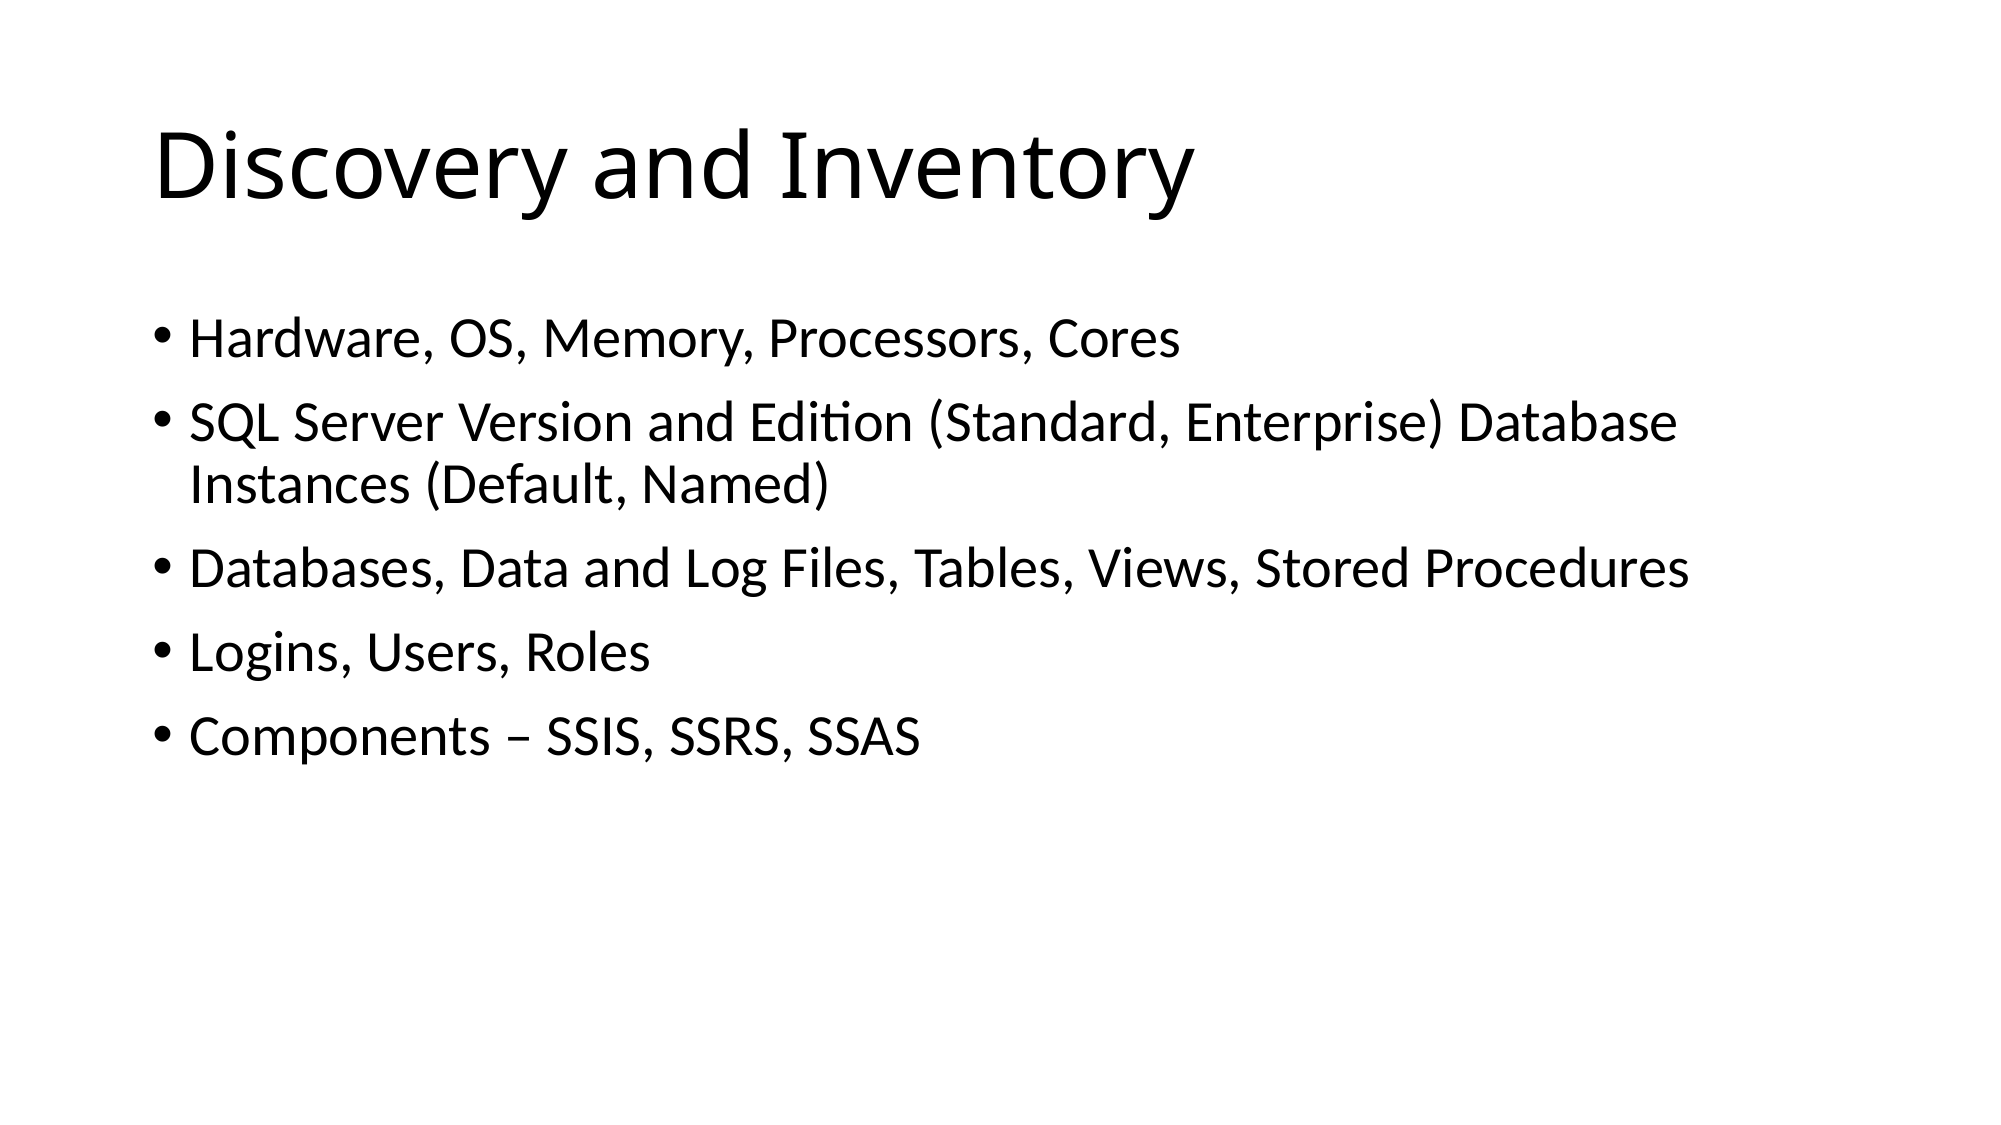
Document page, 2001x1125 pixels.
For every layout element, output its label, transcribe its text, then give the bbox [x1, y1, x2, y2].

list Hardware, OS, Memory, Processors, Cores SQL Server Version and Edition (Standard, Enterprise) Database Instances (Default, Named) Databases, Data and Log Files, Tables, Views, Stored Procedures Logins, Users, Roles Components – SSIS, SSRS, SSAS [137, 299, 1863, 1014]
title Discovery and Inventory [137, 59, 1863, 278]
